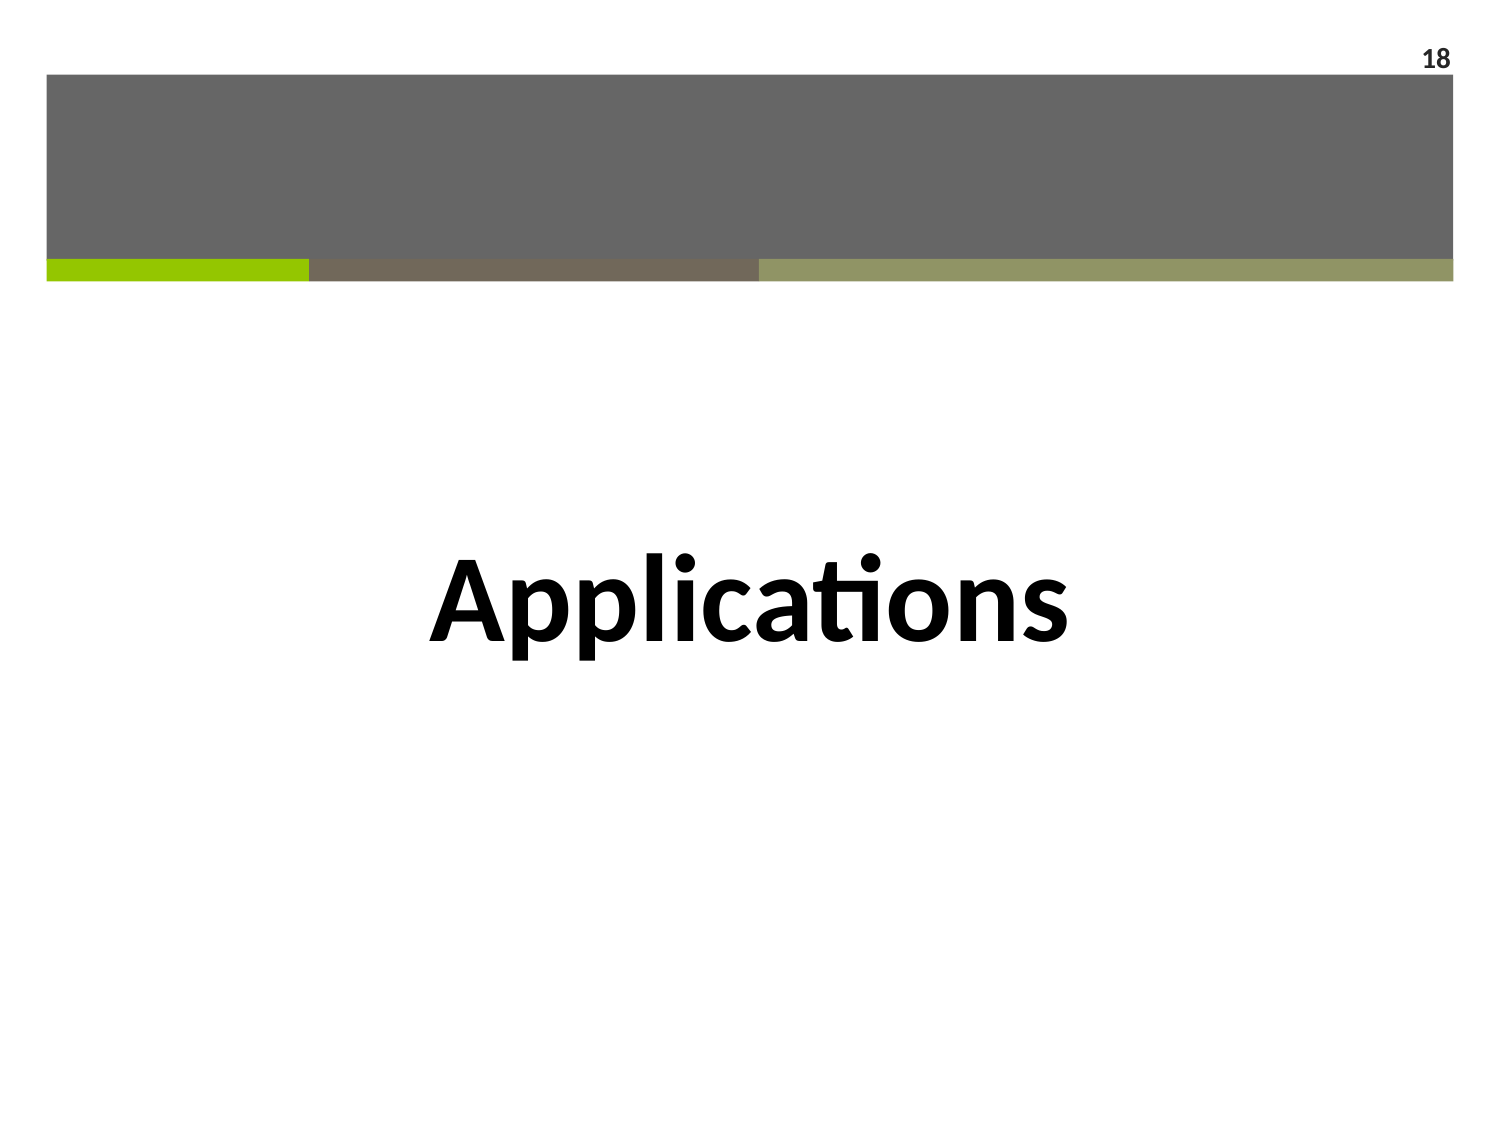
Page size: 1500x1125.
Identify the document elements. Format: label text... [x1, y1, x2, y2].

slide_number 18 [1362, 27, 1466, 87]
text_box Applications [53, 509, 1447, 675]
